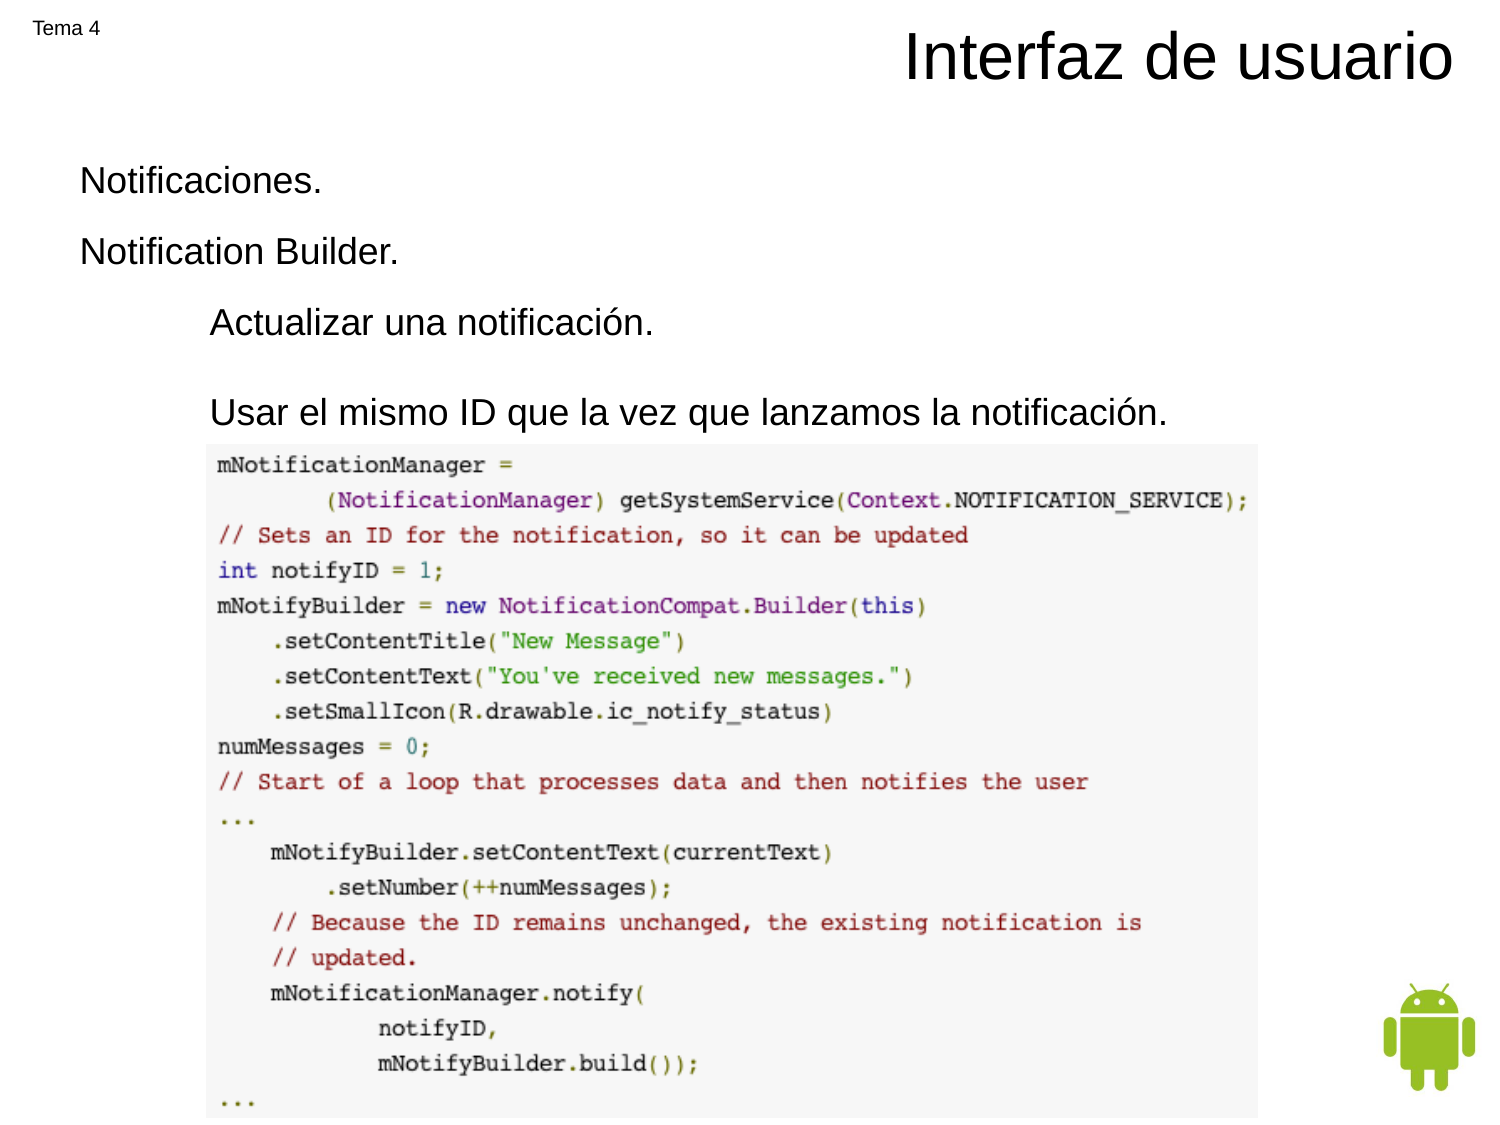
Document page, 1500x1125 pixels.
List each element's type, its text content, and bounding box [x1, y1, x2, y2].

picture [1375, 975, 1483, 1097]
text_box Notificaciones. [64, 148, 585, 209]
title Interfaz de usuario [643, 30, 1471, 76]
text_box Actualizar una notificación. Usar el mismo ID que la vez que lanzamos la notificación. [194, 290, 1471, 441]
text_box Tema 4 [17, 7, 195, 48]
text_box Notification Builder. [64, 219, 833, 280]
picture [206, 444, 1259, 1118]
